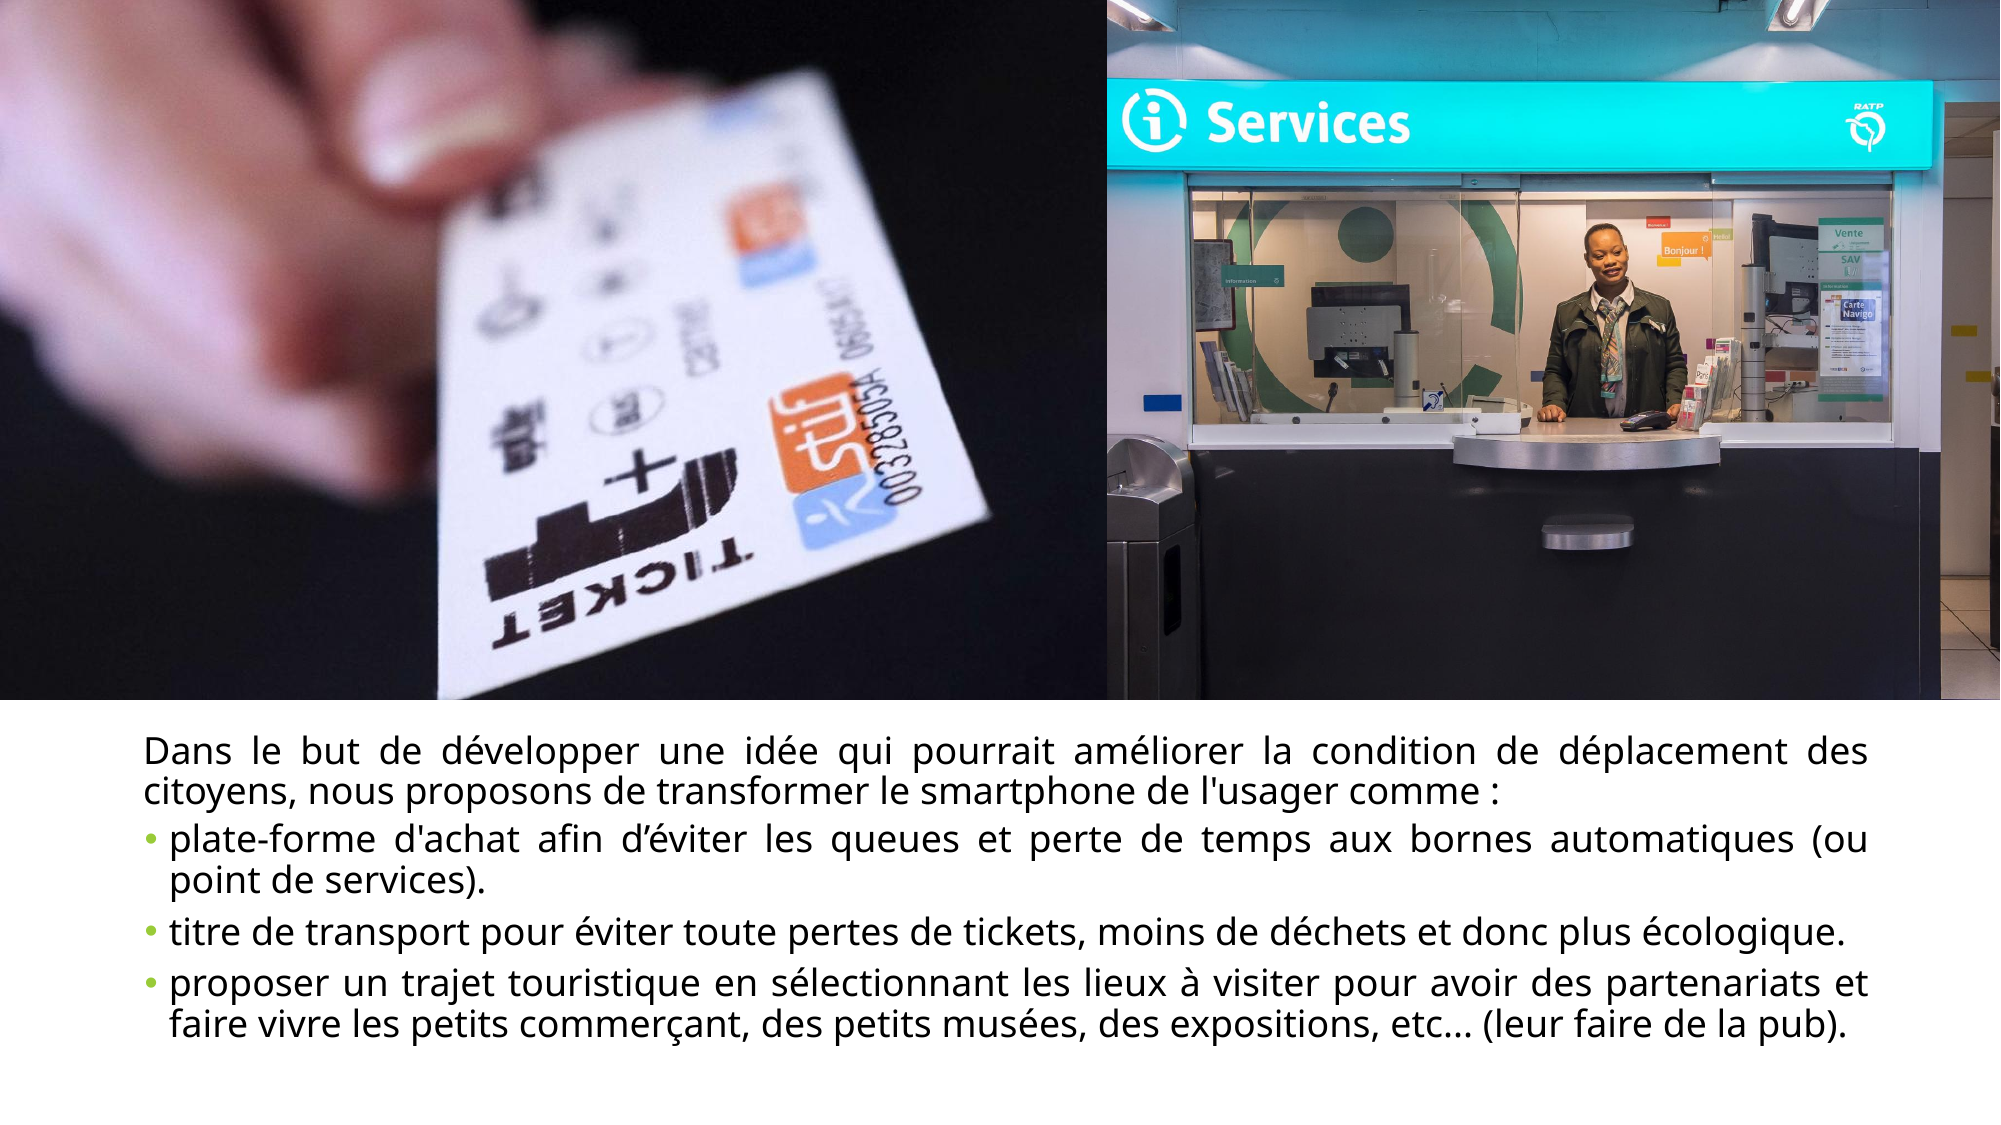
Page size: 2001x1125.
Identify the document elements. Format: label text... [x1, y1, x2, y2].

picture [0, 0, 2000, 700]
list Dans le but de développer une idée qui pourrait améliorer la condition de déplacement des citoyens, nous proposons de transformer le smartphone de l'usager comme : plate-forme d'achat afin d’éviter les queues et perte de temps aux bornes automatiques (ou point de services). titre de transport pour éviter toute pertes de tickets, moins de déchets et donc plus écologique. proposer un trajet touristique en sélectionnant les lieux à visiter pour avoir des partenariats et faire vivre les petits commerçant, des petits musées, des expositions, etc... (leur faire de la pub). [122, 724, 1878, 1125]
